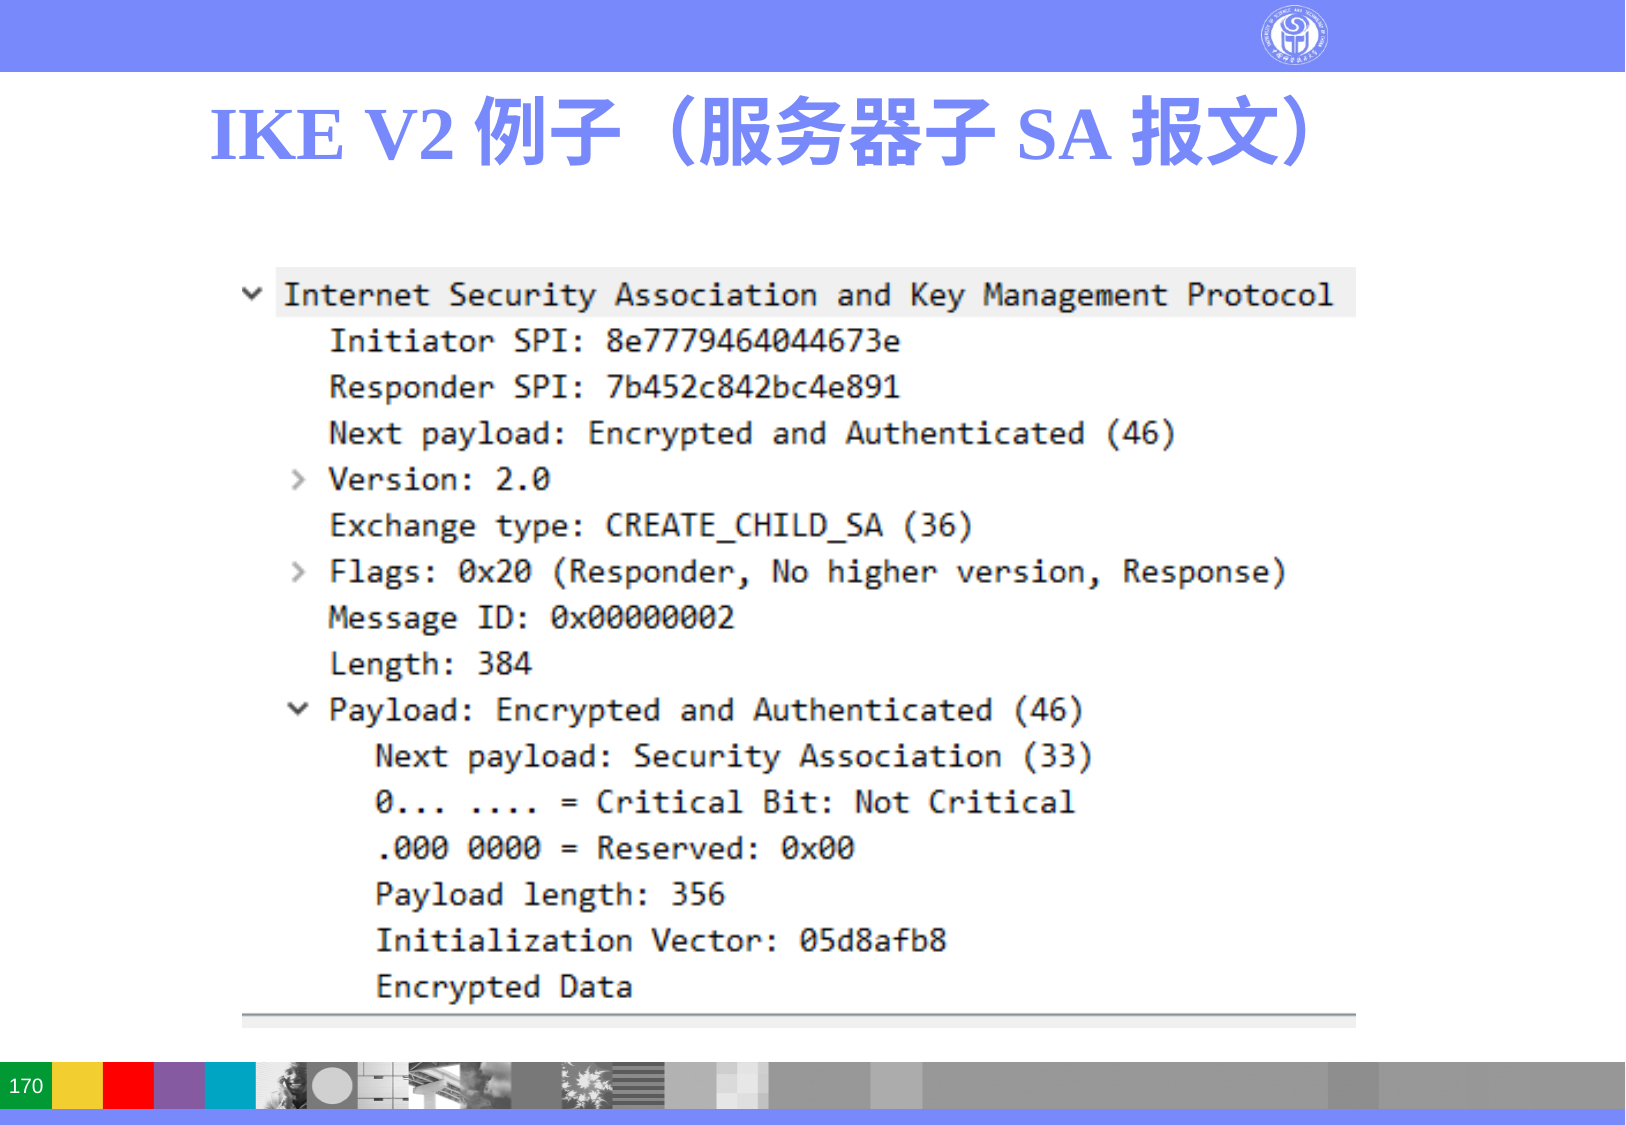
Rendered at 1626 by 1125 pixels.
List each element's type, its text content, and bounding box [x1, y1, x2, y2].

picture [1261, 5, 1328, 65]
title IKE V2例子（服务器子SA报文） [49, 87, 1516, 188]
picture [242, 266, 1356, 1028]
picture [0, 1062, 1625, 1109]
